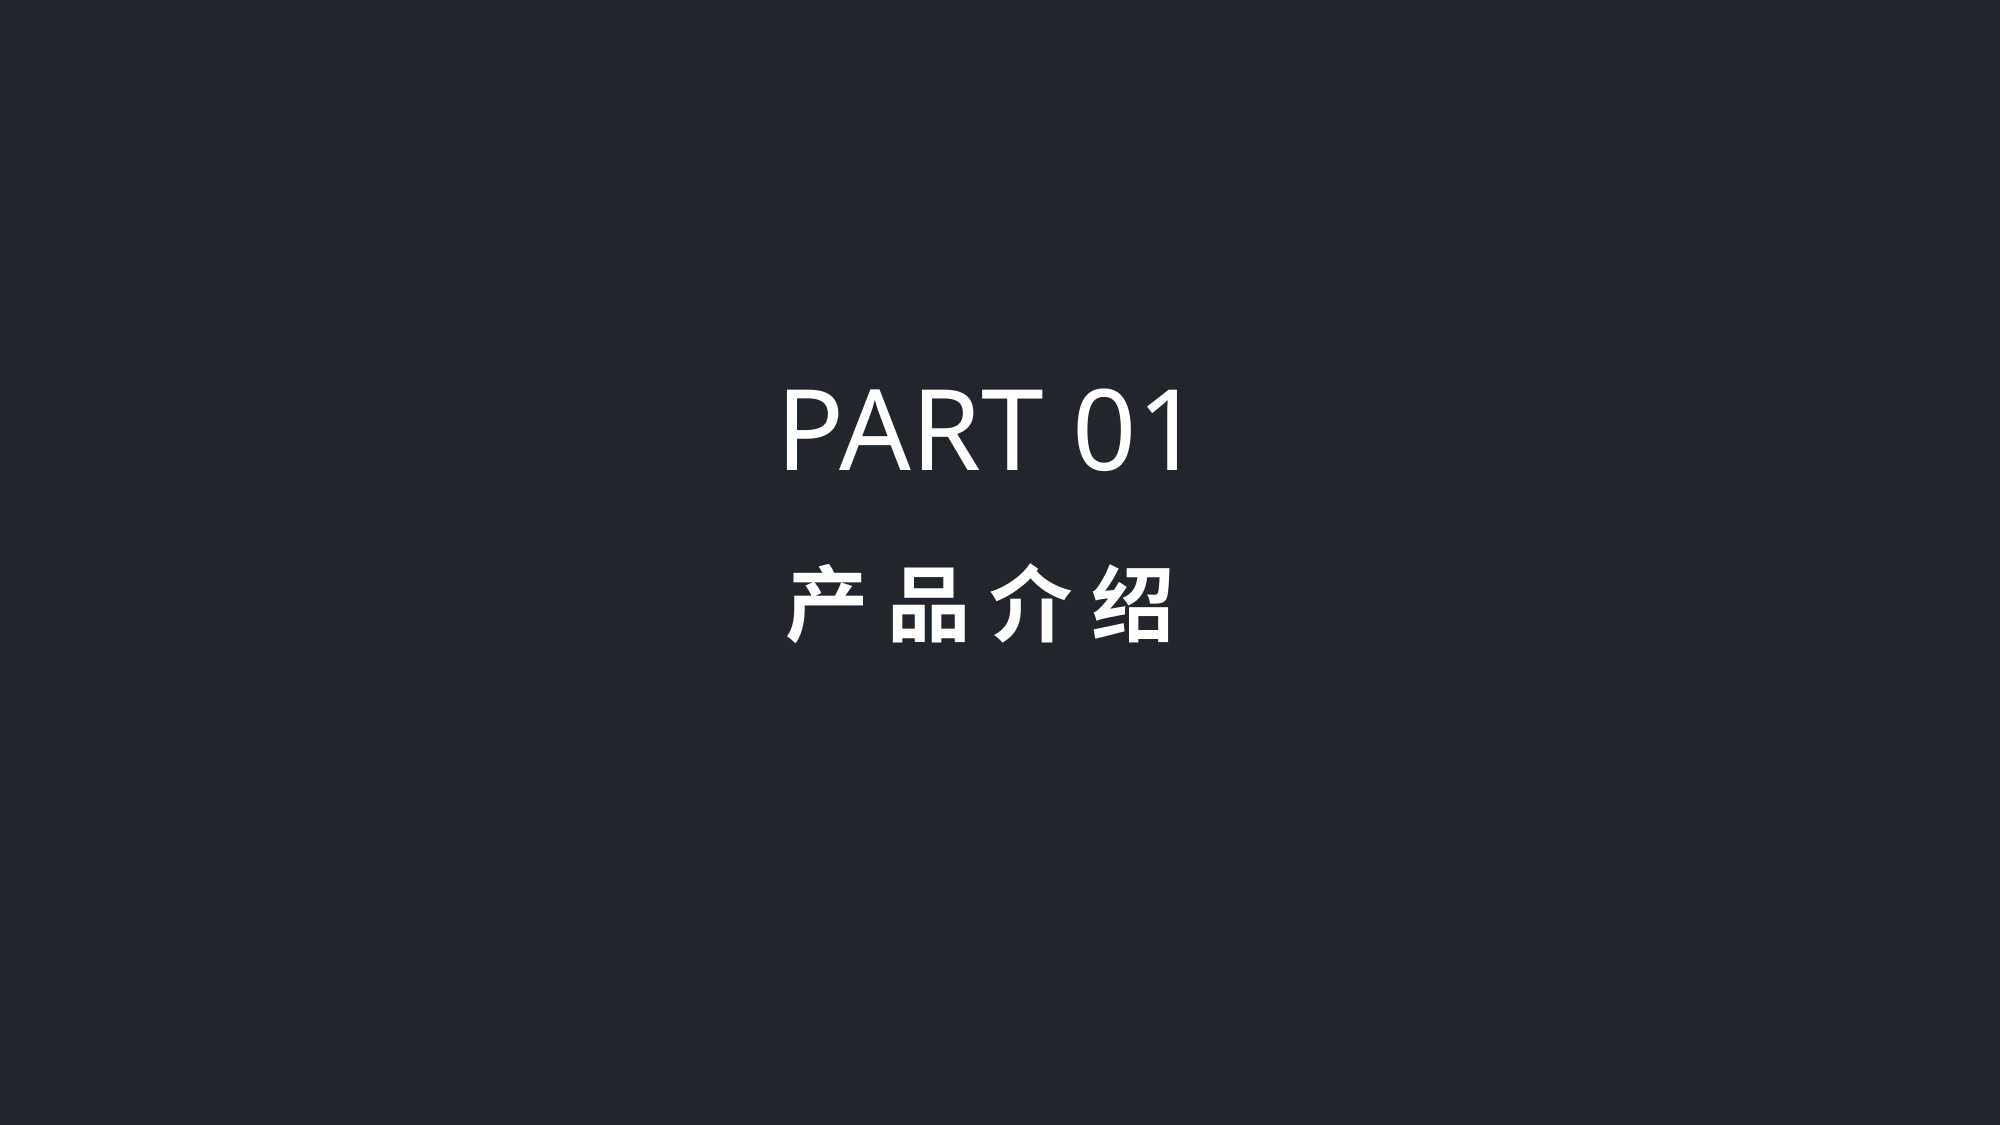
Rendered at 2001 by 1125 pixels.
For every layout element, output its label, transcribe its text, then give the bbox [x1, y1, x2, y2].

text_box PART 01 [761, 350, 1238, 501]
text_box 产 品 介 绍 [770, 544, 1252, 659]
